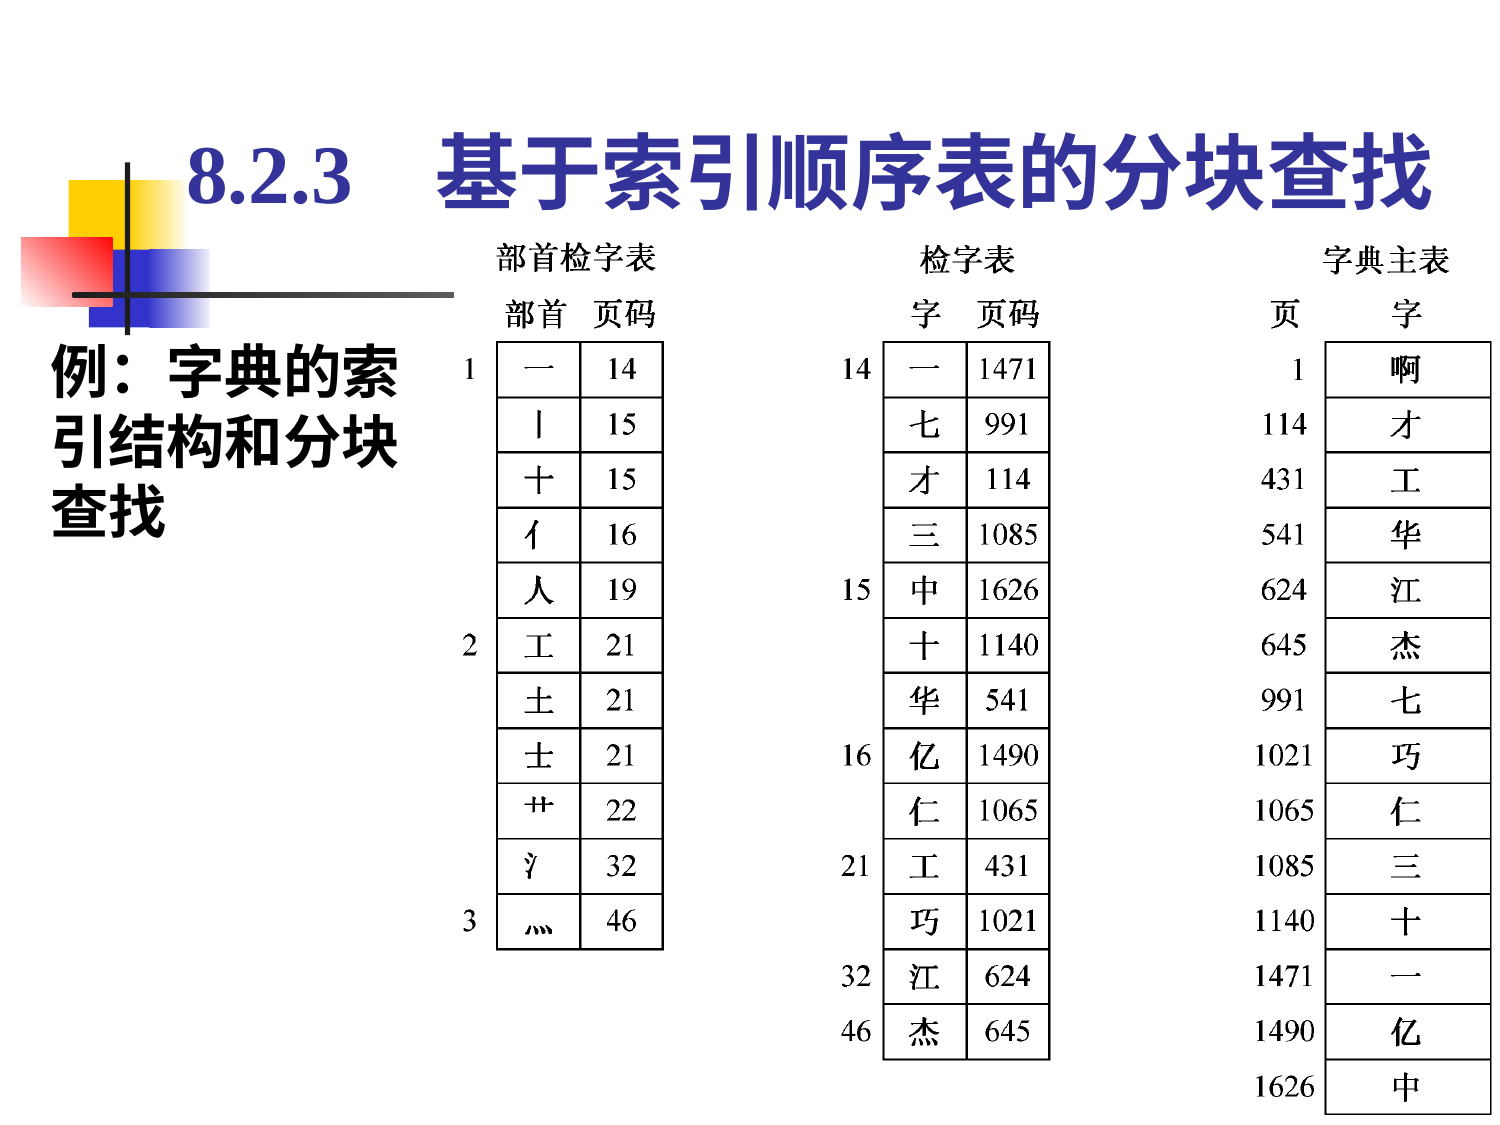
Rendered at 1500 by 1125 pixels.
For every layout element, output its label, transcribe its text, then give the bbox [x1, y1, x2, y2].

list 例：字典的索引结构和分块查找 [35, 328, 422, 1004]
title 8.2.3 基于索引顺序表的分块查找 [171, 90, 1450, 228]
picture [454, 232, 1500, 1125]
